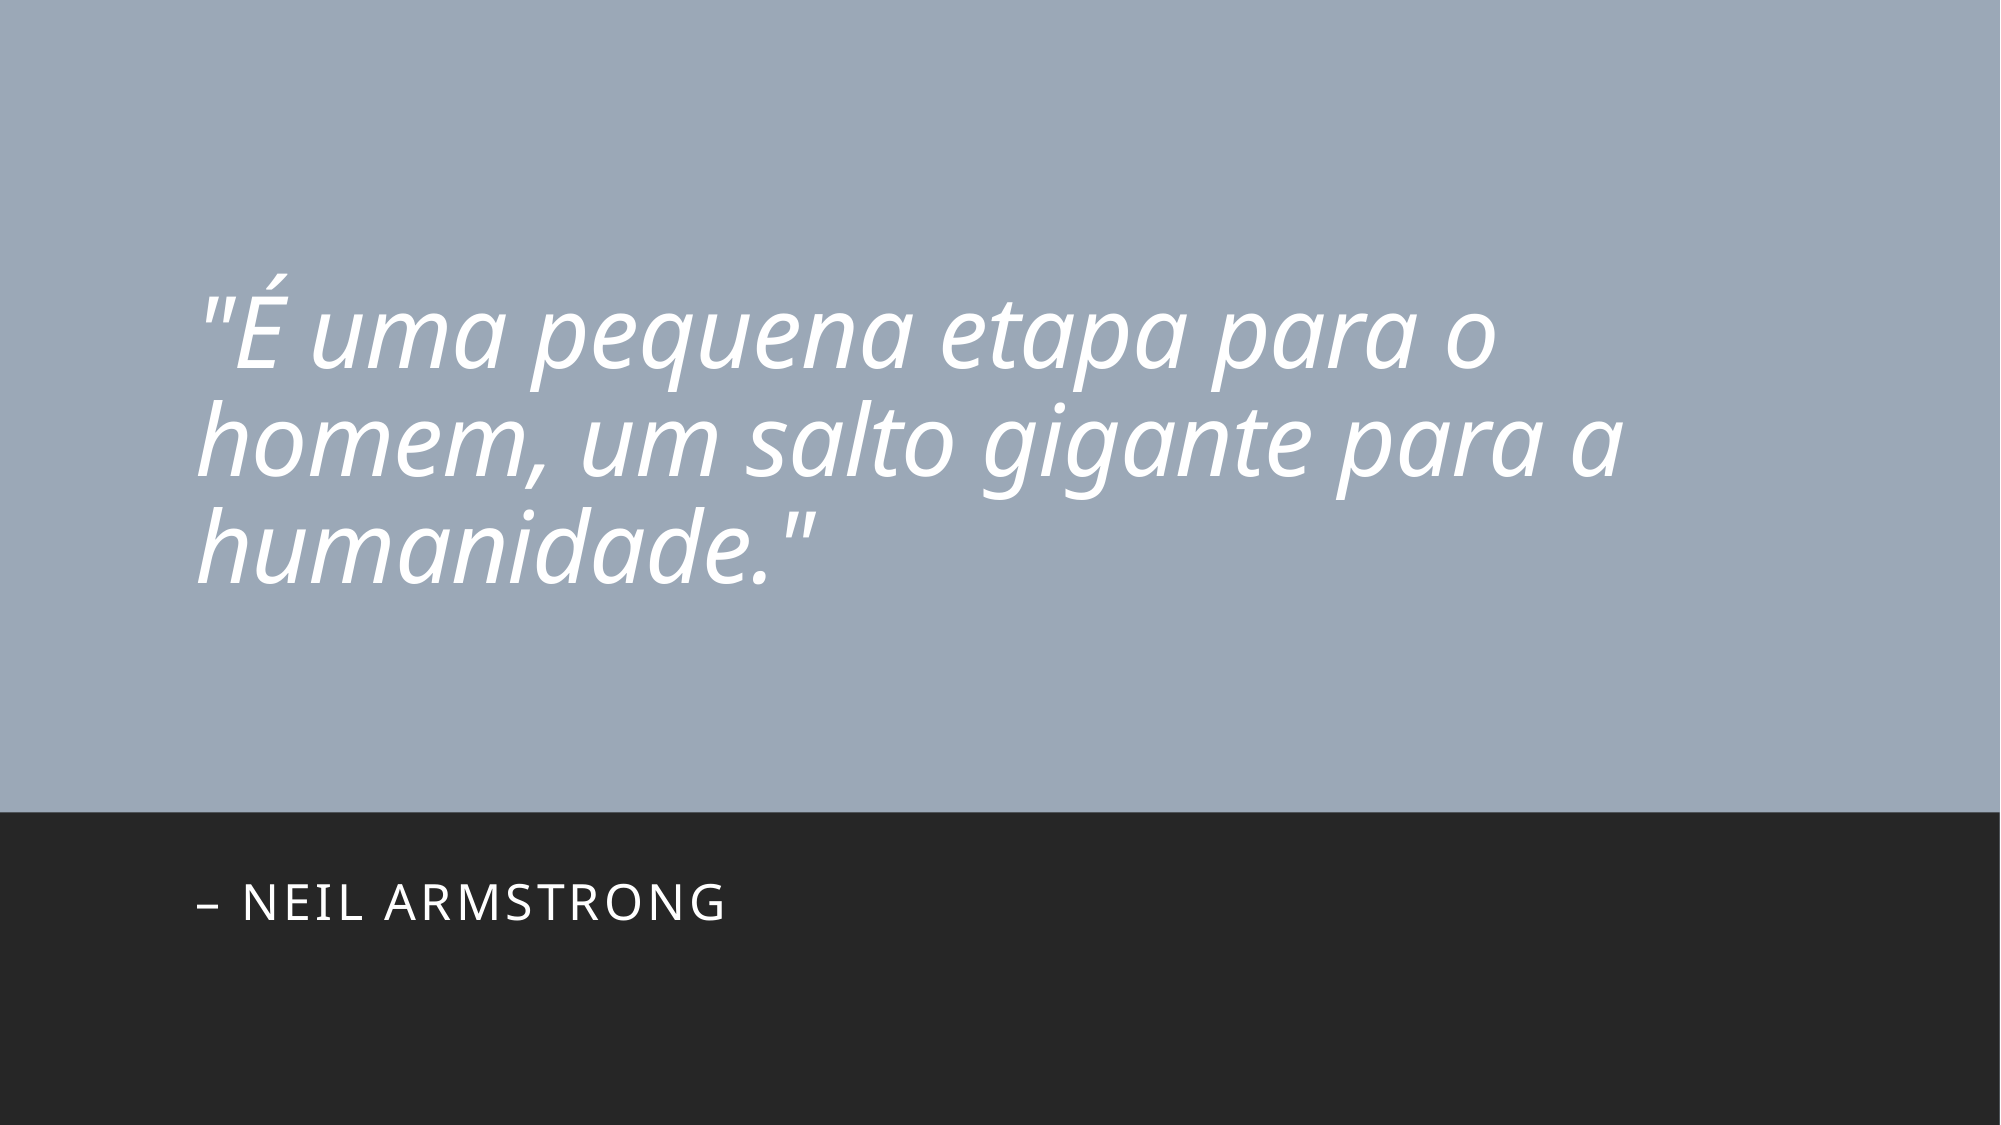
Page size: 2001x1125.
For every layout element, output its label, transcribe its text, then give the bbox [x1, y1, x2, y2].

title "É uma pequena etapa para o homem, um salto gigante para a humanidade." [180, 124, 1830, 763]
text_box [0, 0, 2000, 811]
subtitle – Neil Armstrong [180, 857, 1831, 1045]
text_box [0, 811, 2000, 1125]
